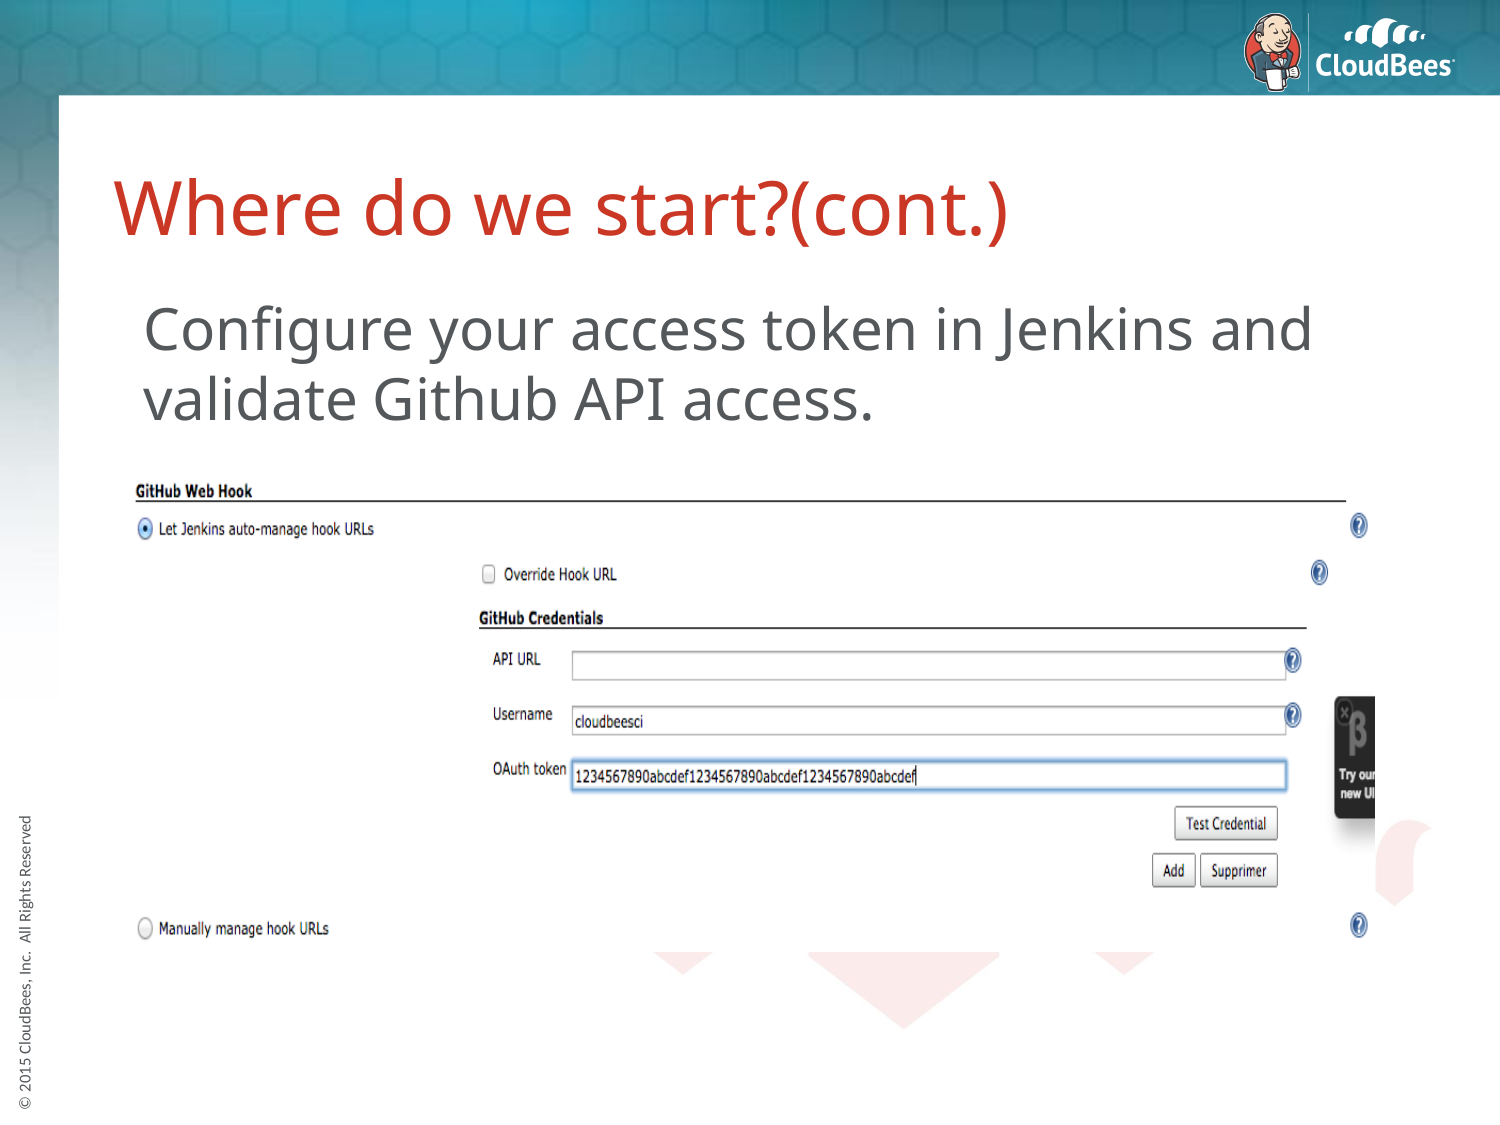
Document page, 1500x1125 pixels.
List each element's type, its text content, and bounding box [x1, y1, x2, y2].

picture [468, 559, 1455, 1052]
picture [0, 0, 1500, 1125]
title Where do we start?(cont.) [98, 136, 1448, 274]
picture [124, 474, 1376, 952]
list Configure your access token in Jenkins and validate Github API access. [98, 277, 1448, 1021]
